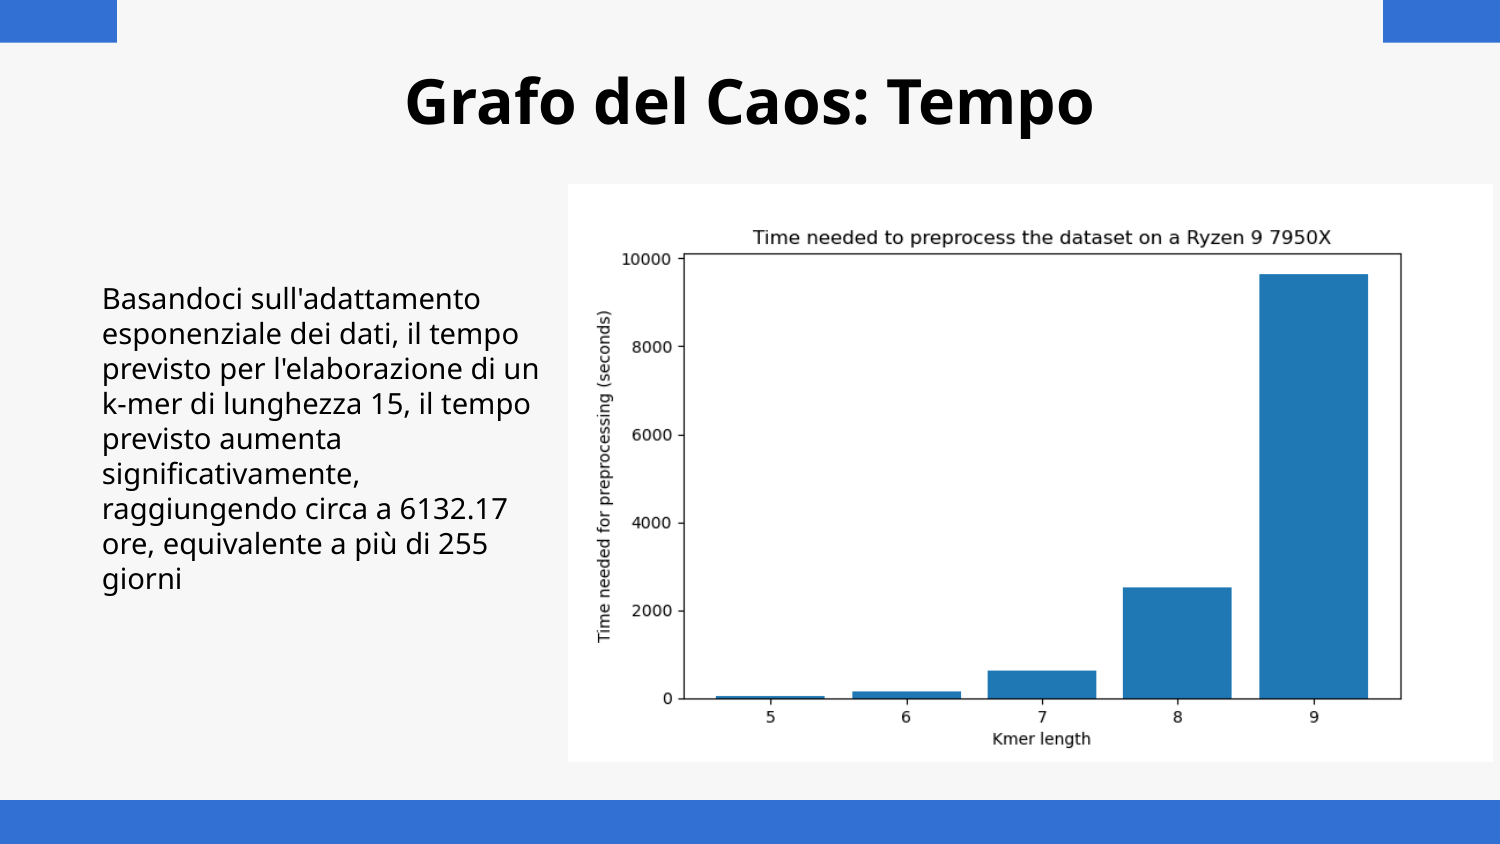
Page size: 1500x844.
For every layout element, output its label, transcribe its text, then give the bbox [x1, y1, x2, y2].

text_box Basandoci sull'adattamento esponenziale dei dati, il tempo previsto per l'elaborazione di un k-mer di lunghezza 15, il tempo previsto aumenta significativamente, raggiungendo circa a 6132.17 ore, equivalente a più di 255 giorni [87, 272, 563, 603]
title Grafo del Caos: Tempo [118, 46, 1382, 141]
picture [568, 184, 1493, 762]
